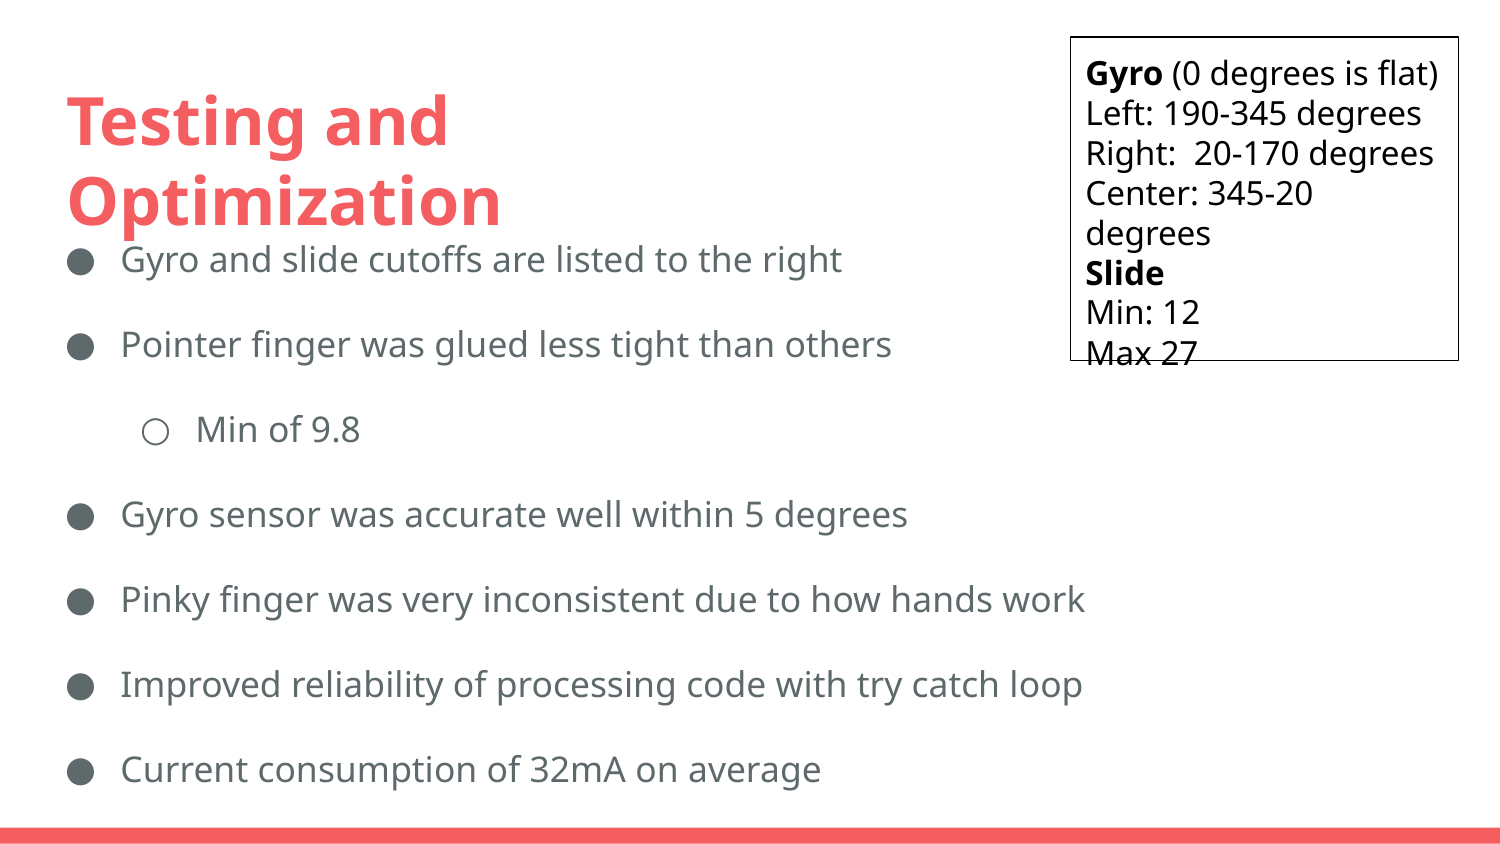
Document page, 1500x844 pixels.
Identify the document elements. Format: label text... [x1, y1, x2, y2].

title Testing and Optimization [51, 64, 876, 167]
text_box Gyro (0 degrees is flat) Left: 190-345 degrees Right: 20-170 degrees Center: 345-20 degrees Slide Min: 12 Max 27 [1070, 37, 1459, 361]
list Gyro and slide cutoffs are listed to the right Pointer finger was glued less tight than others Min of 9.8 Gyro sensor was accurate well within 5 degrees Pinky finger was very inconsistent due to how hands work Improved reliability of processing code with try catch loop Current consumption of 32mA on average [30, 179, 1429, 740]
